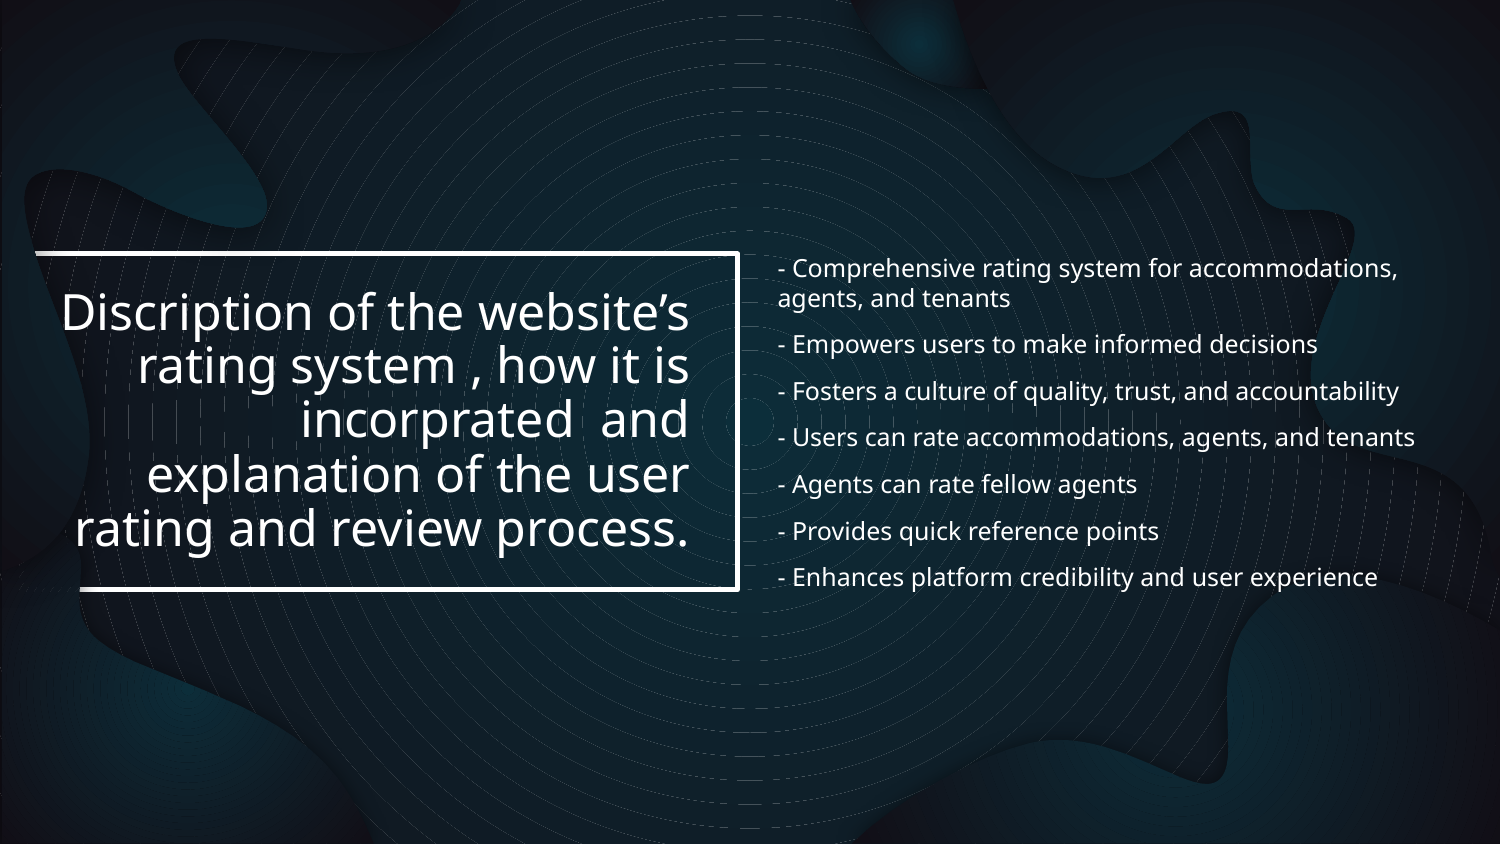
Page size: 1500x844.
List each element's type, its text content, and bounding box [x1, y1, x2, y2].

title Discription of the website’s rating system , how it is incorprated and explanation of the user rating and review process. [38, 320, 702, 524]
subtitle - Comprehensive rating system for accommodations, agents, and tenants - Empowers users to make informed decisions - Fosters a culture of quality, trust, and accountability - Users can rate accommodations, agents, and tenants - Agents can rate fellow agents - Provides quick reference points - Enhances platform credibility and user experience [766, 297, 1429, 546]
